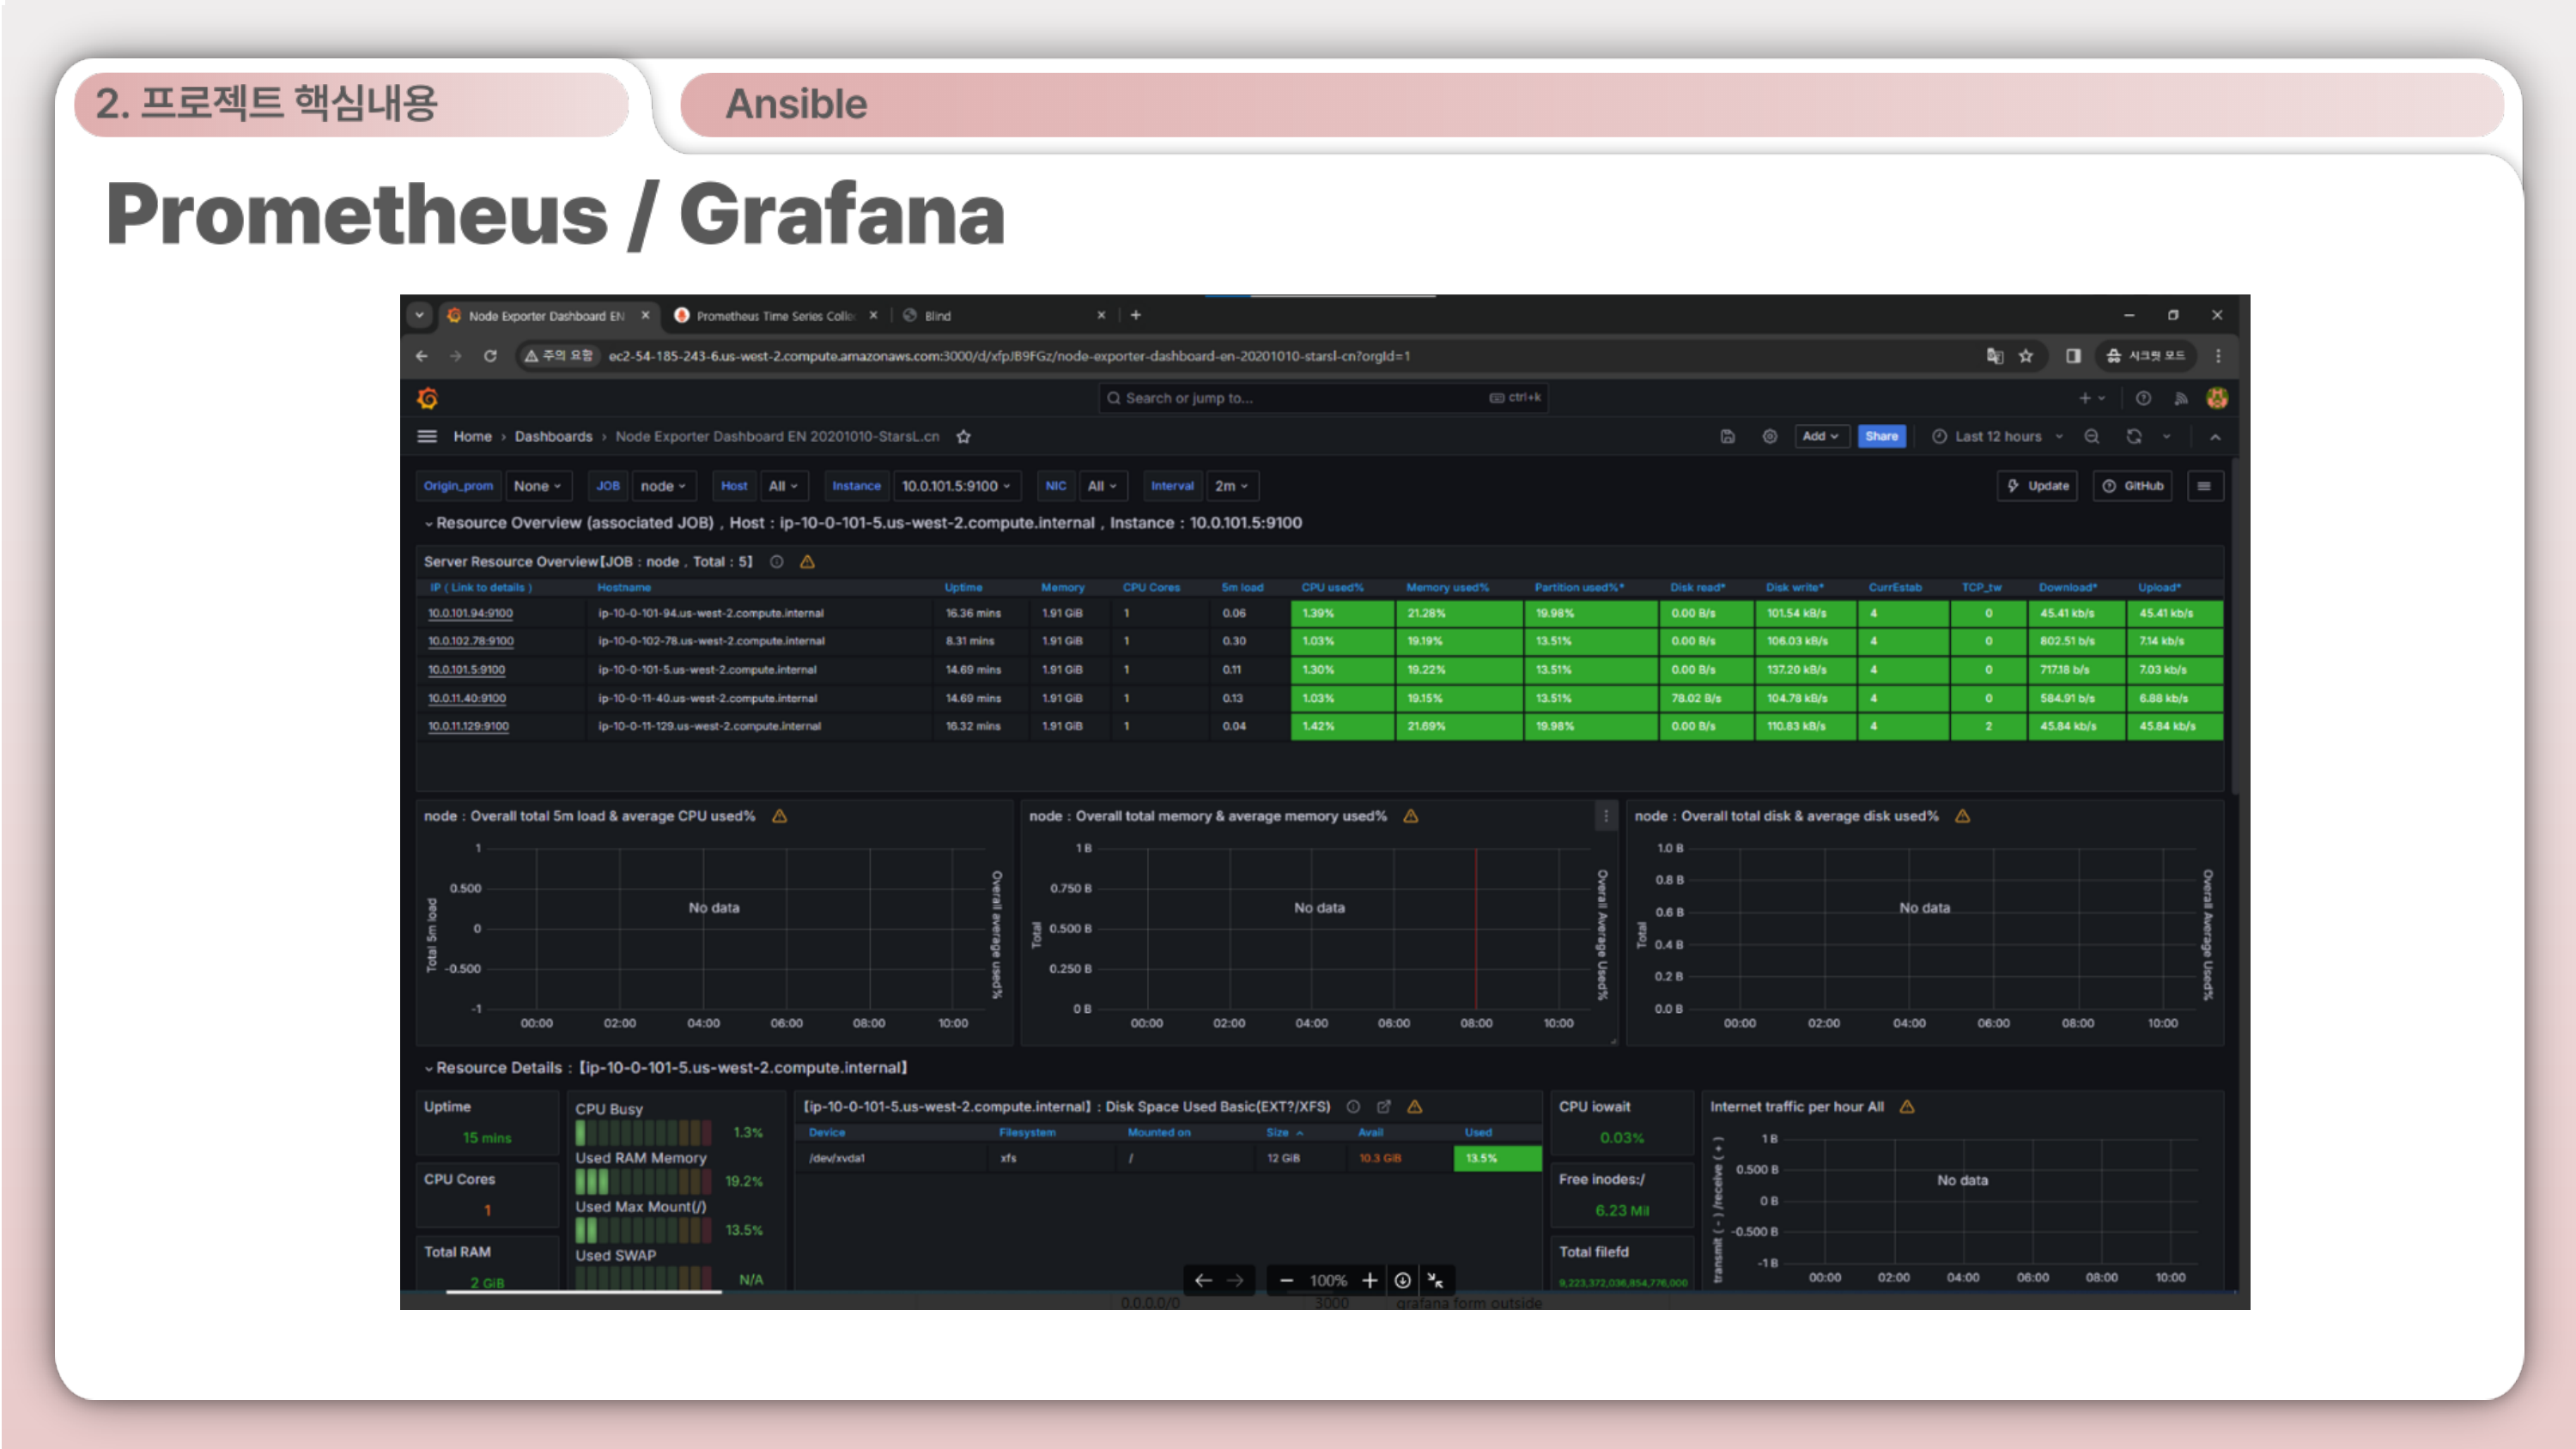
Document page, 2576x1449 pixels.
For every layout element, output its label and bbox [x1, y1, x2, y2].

picture [0, 0, 4, 1449]
text_box [400, 294, 2251, 1310]
picture [77, 48, 1087, 349]
text_box [1, 4, 2576, 1449]
